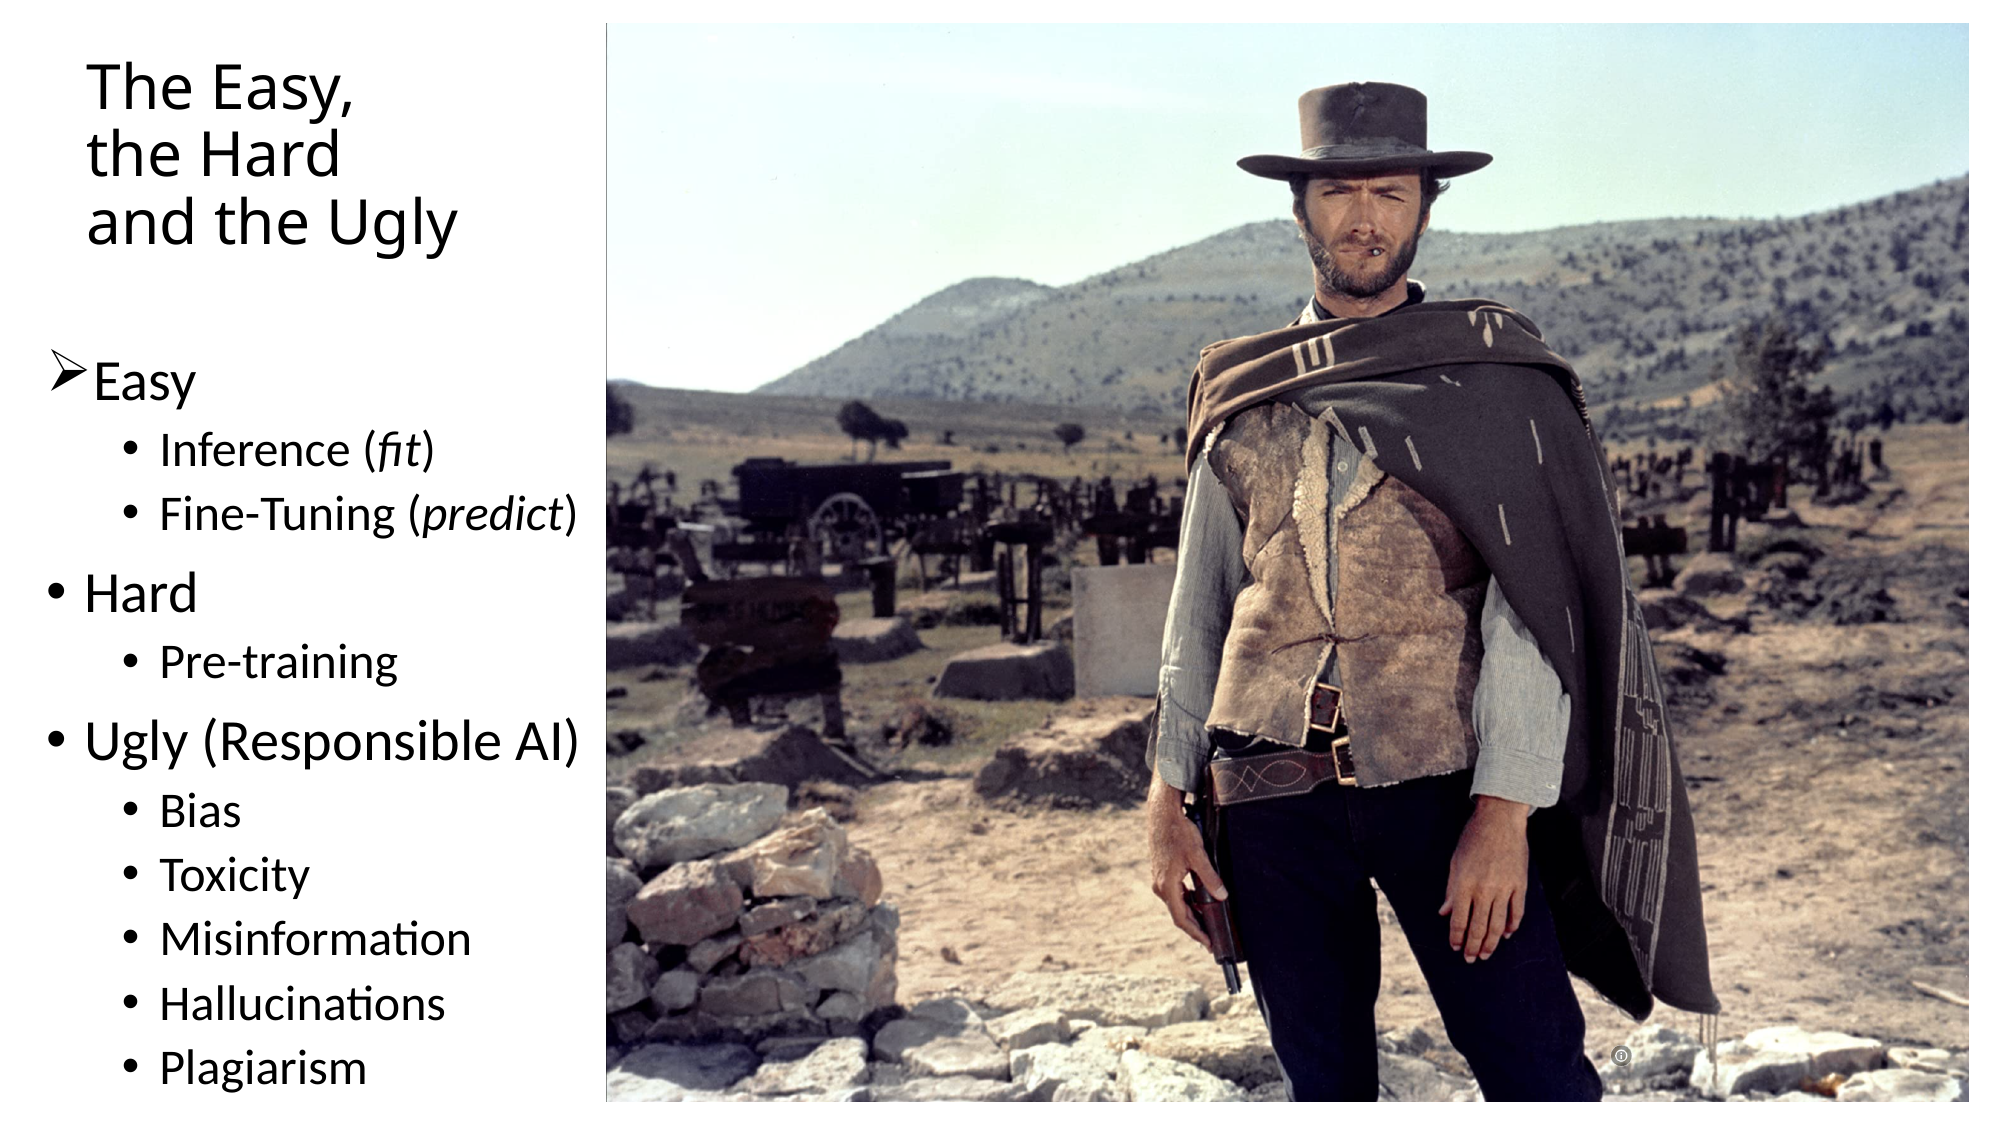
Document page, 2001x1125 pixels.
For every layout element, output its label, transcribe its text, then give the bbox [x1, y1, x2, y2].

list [606, 23, 1969, 1102]
title The Easy, the Hard and the Ugly [71, 47, 606, 266]
list Easy Inference (fit) Fine-Tuning (predict) Hard Pre-training Ugly (Responsible AI) Bias Toxicity Misinformation Hallucinations Plagiarism [31, 342, 1220, 1112]
